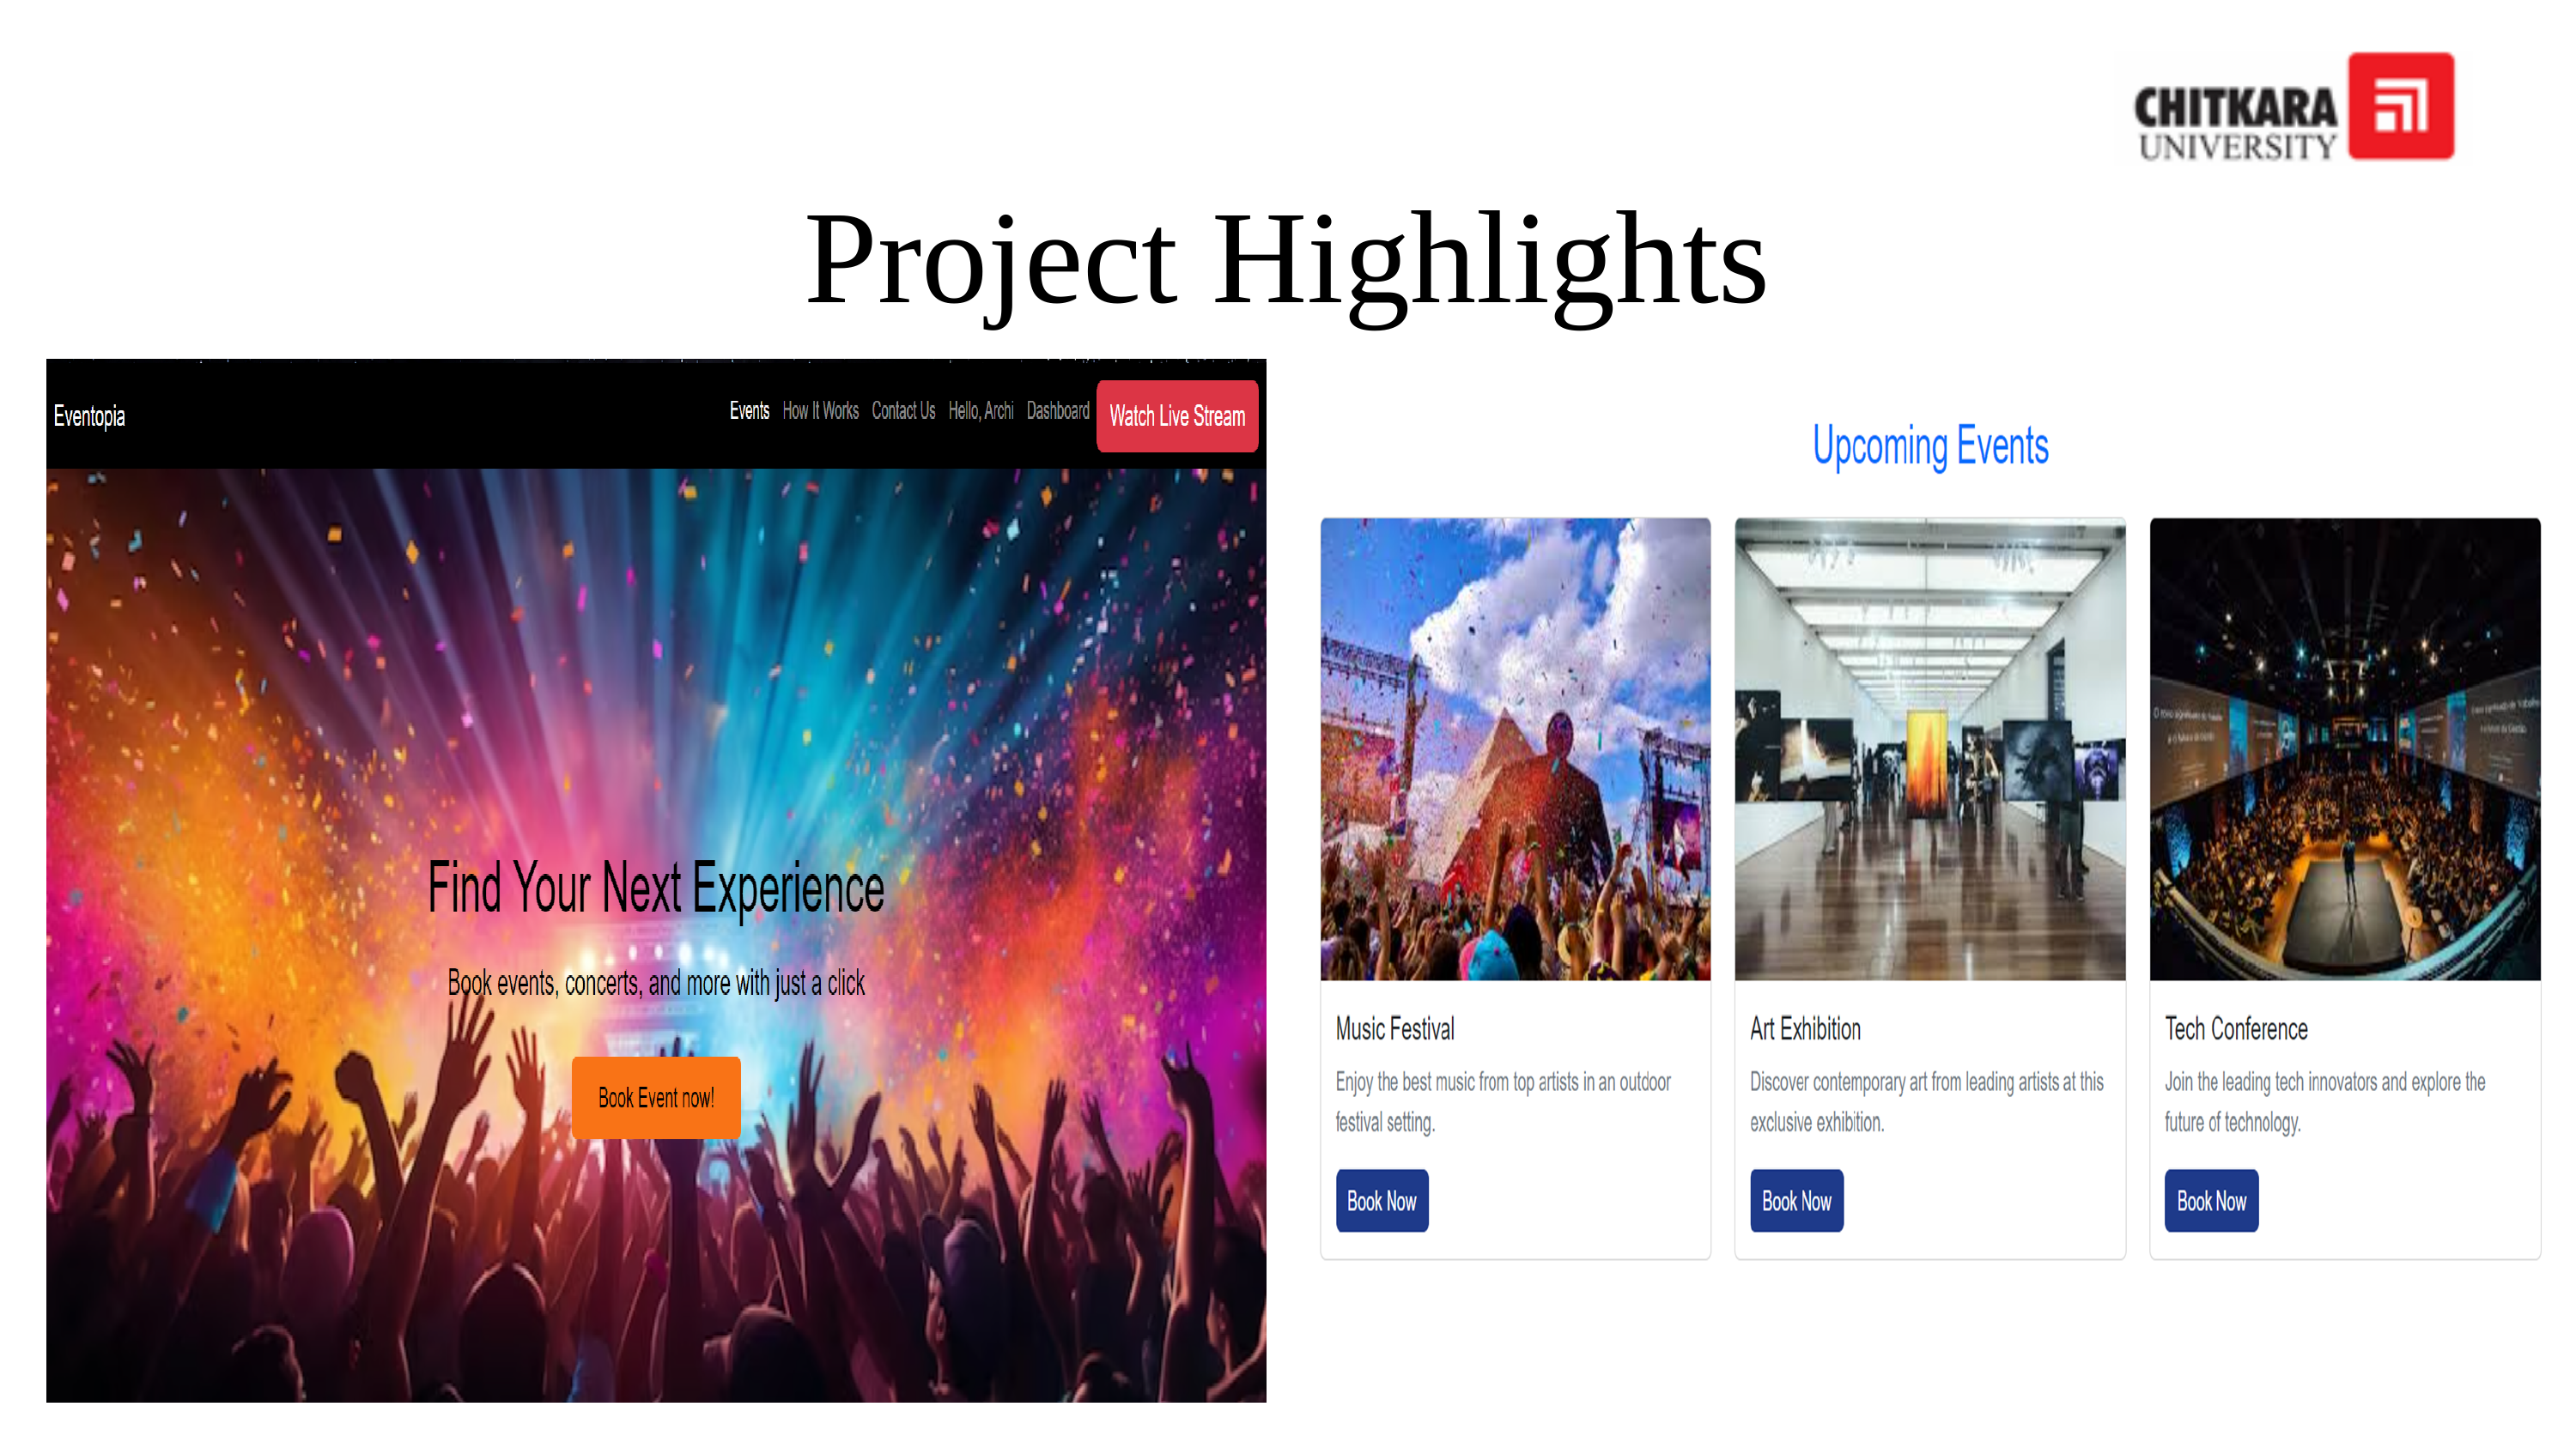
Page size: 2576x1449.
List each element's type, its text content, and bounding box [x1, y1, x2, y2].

picture [2114, 51, 2478, 171]
picture [1287, 380, 2576, 1347]
title Project Highlights [676, 170, 1900, 333]
picture [46, 359, 1267, 1403]
